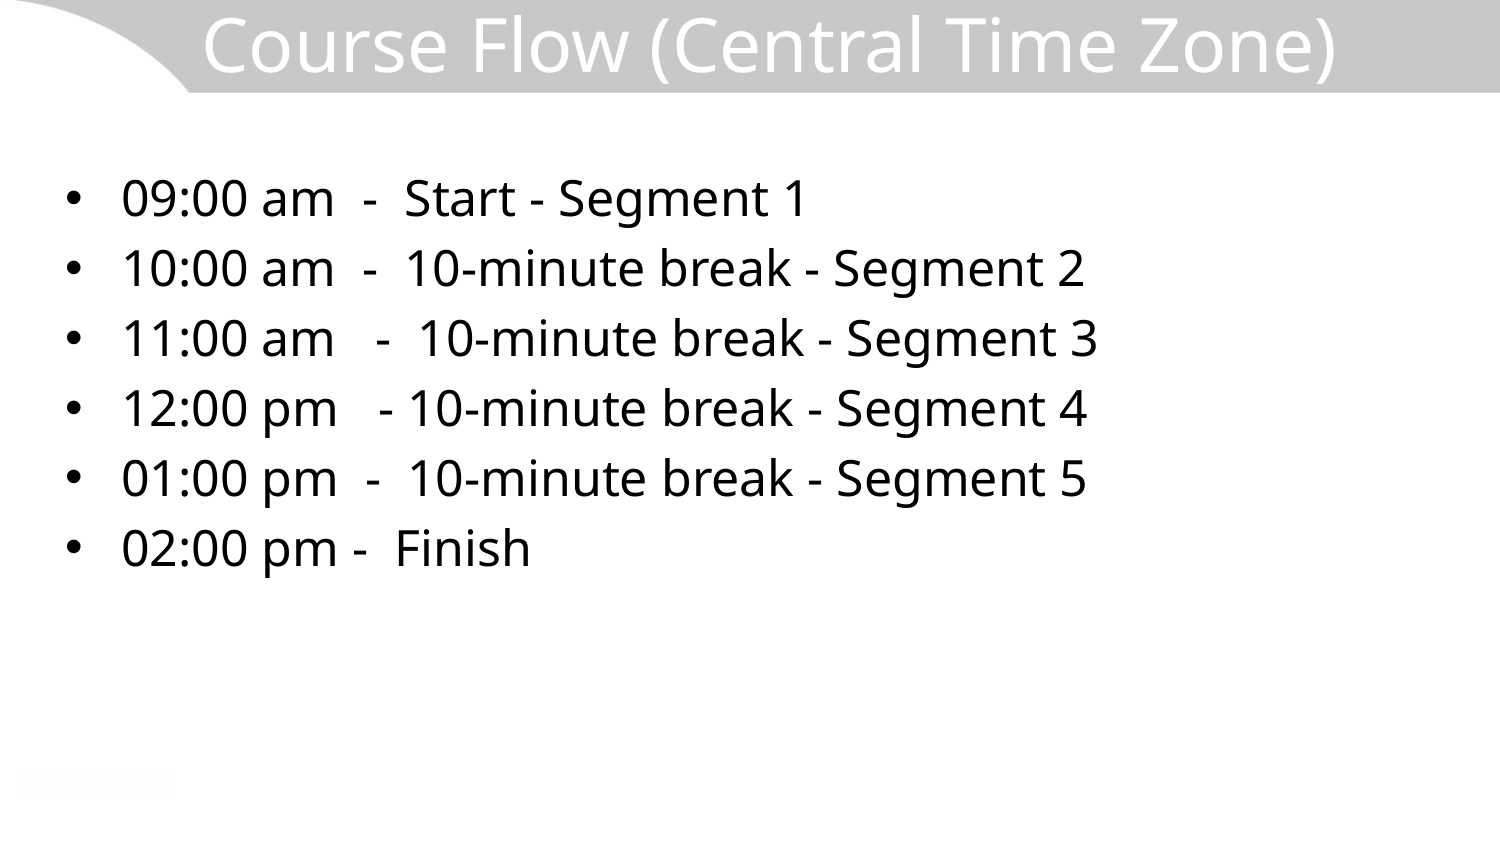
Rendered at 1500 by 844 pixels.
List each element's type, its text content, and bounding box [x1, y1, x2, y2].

list 09:00 am - Start - Segment 1 10:00 am - 10-minute break - Segment 2 11:00 am - 10-minute break - Segment 3 12:00 pm - 10-minute break - Segment 4 01:00 pm - 10-minute break - Segment 5 02:00 pm - Finish [50, 159, 1450, 785]
picture [0, 0, 1500, 844]
title Course Flow (Central Time Zone) [186, 0, 1425, 82]
